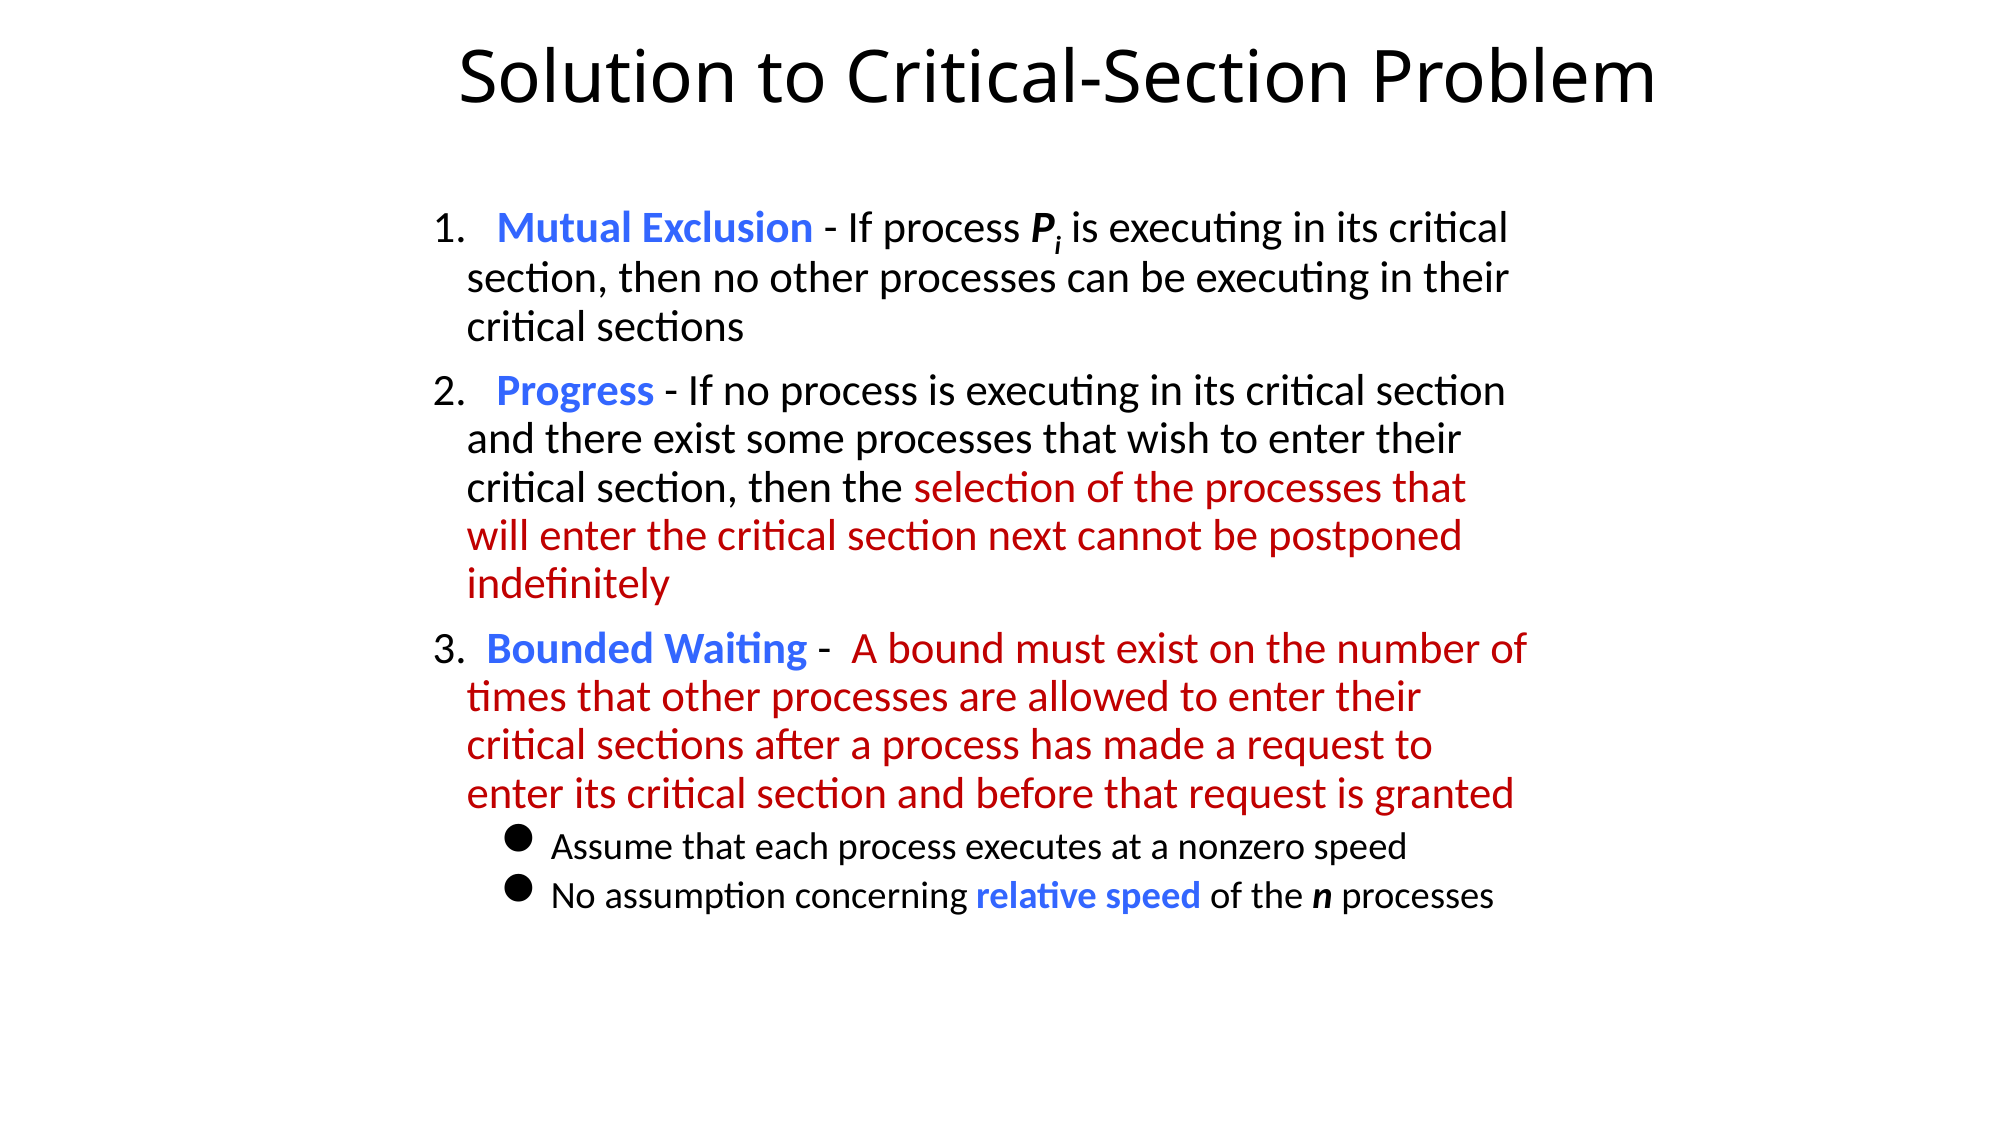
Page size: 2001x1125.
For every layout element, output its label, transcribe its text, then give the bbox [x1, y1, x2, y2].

title Solution to Critical-Section Problem [443, 32, 1711, 127]
list 1. Mutual Exclusion - If process Pi is executing in its critical section, then no other processes can be executing in their critical sections 2. Progress - If no process is executing in its critical section and there exist some processes that wish to enter their critical section, then the selection of the processes that will enter the critical section next cannot be postponed indefinitely 3. Bounded Waiting - A bound must exist on the number of times that other processes are allowed to enter their critical sections after a process has made a request to enter its critical section and before that request is granted Assume that each process executes at a nonzero speed No assumption concerning relative speed of the n processes [417, 191, 1550, 935]
